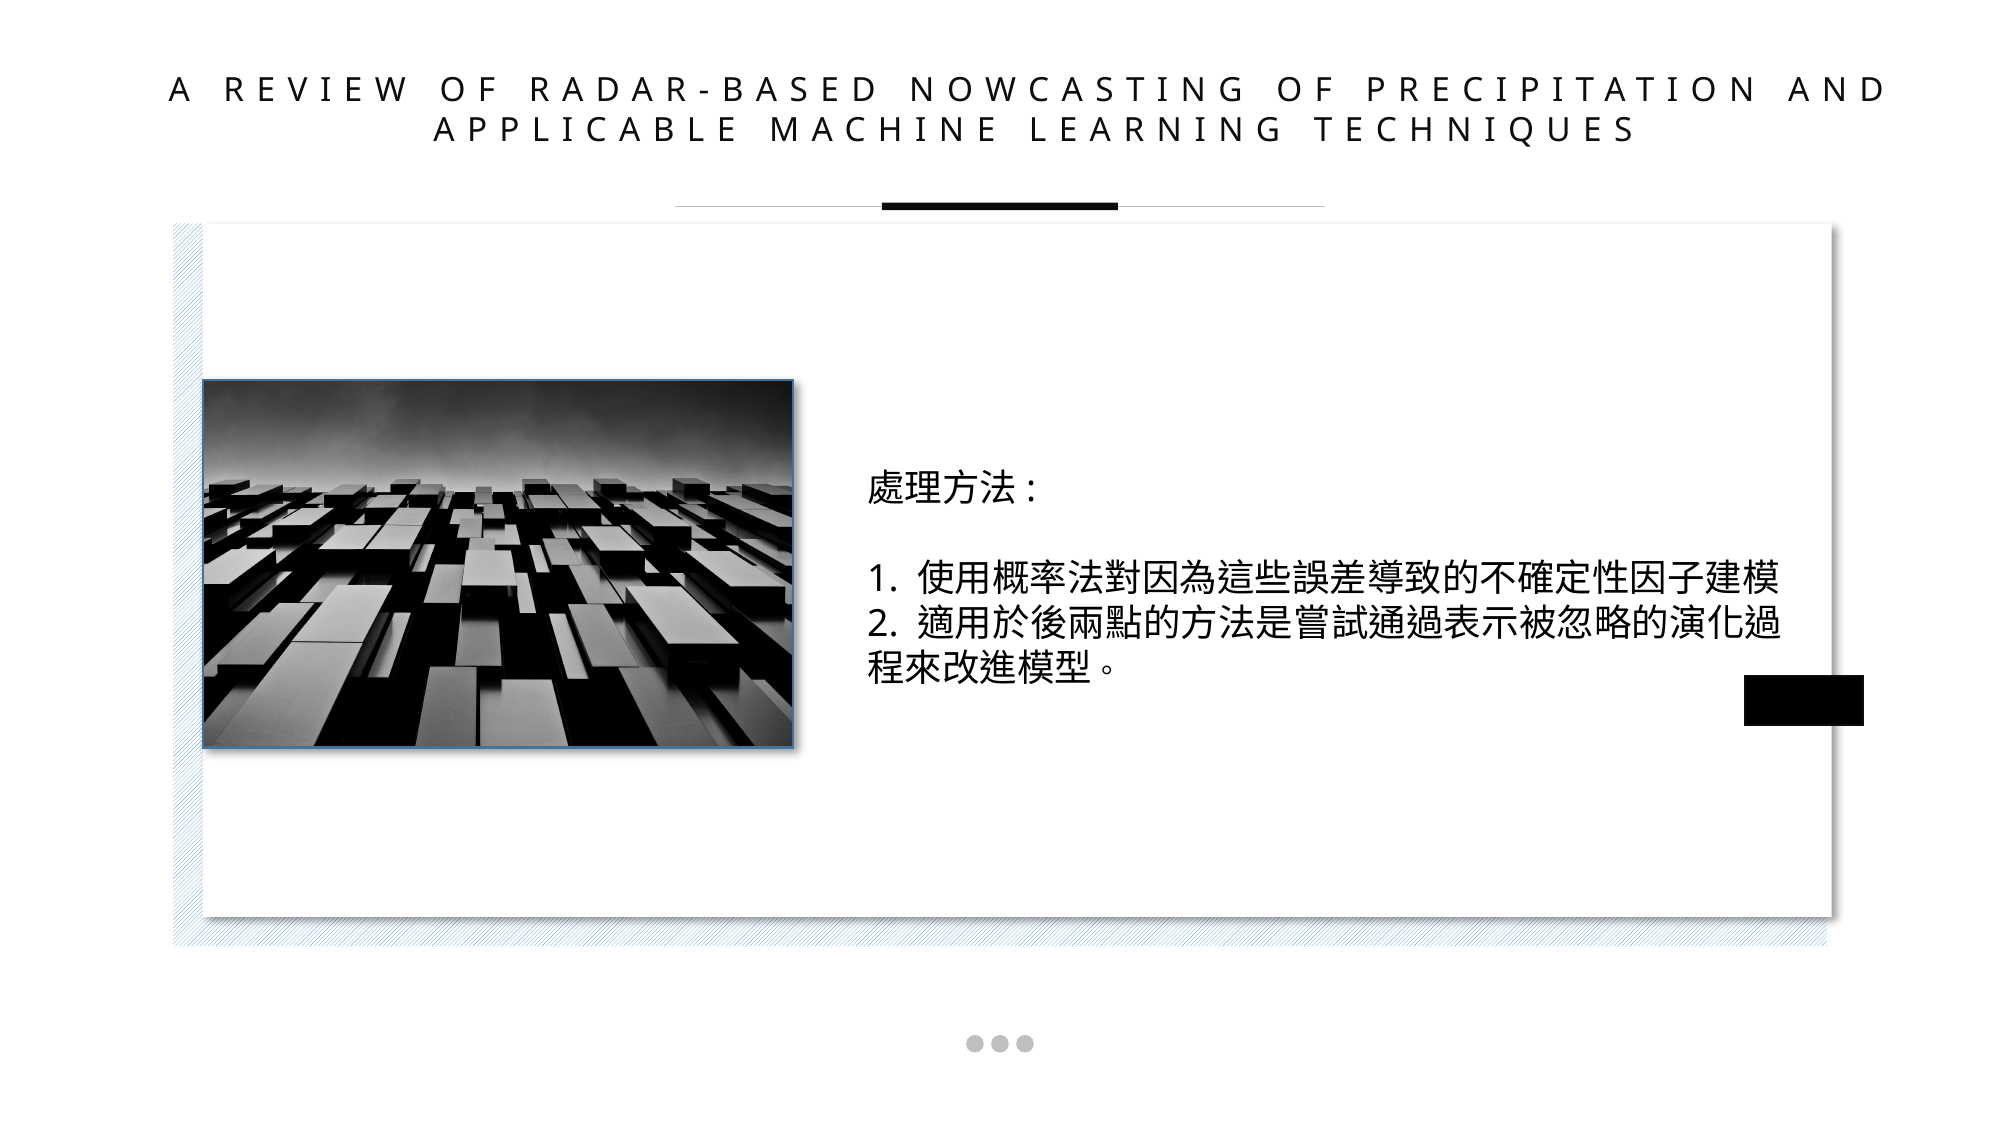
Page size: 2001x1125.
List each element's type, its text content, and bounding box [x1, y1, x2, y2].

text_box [675, 202, 1325, 211]
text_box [173, 223, 1832, 947]
text_box [1832, 675, 1864, 726]
text_box A REVIEW OF RADAR-BASED NOWCASTING OF PRECIPITATION AND APPLICABLE MACHINE LEARNING TECHNIQUES [147, 60, 1920, 156]
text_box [966, 1034, 1034, 1053]
